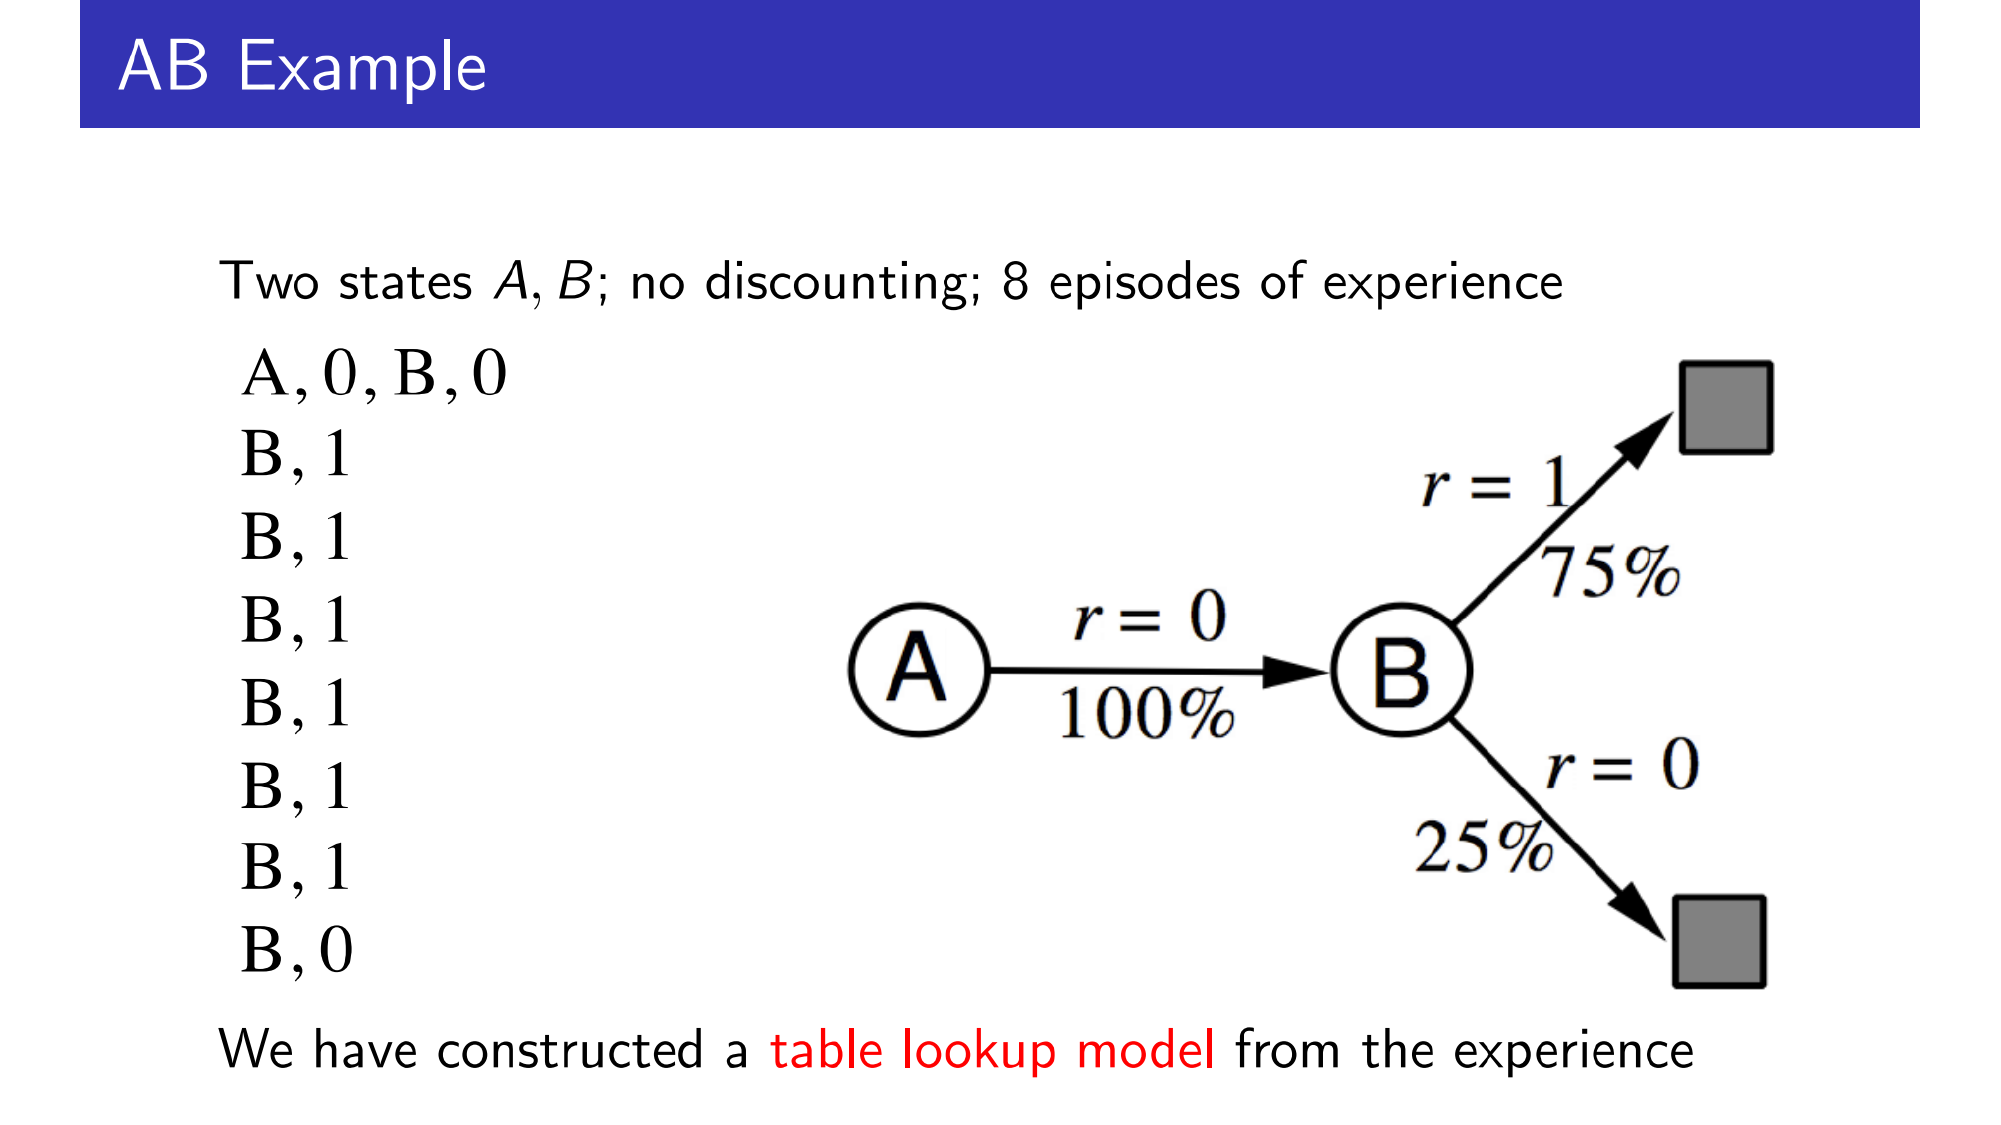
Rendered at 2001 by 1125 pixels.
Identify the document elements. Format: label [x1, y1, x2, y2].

list [80, 0, 1920, 1125]
